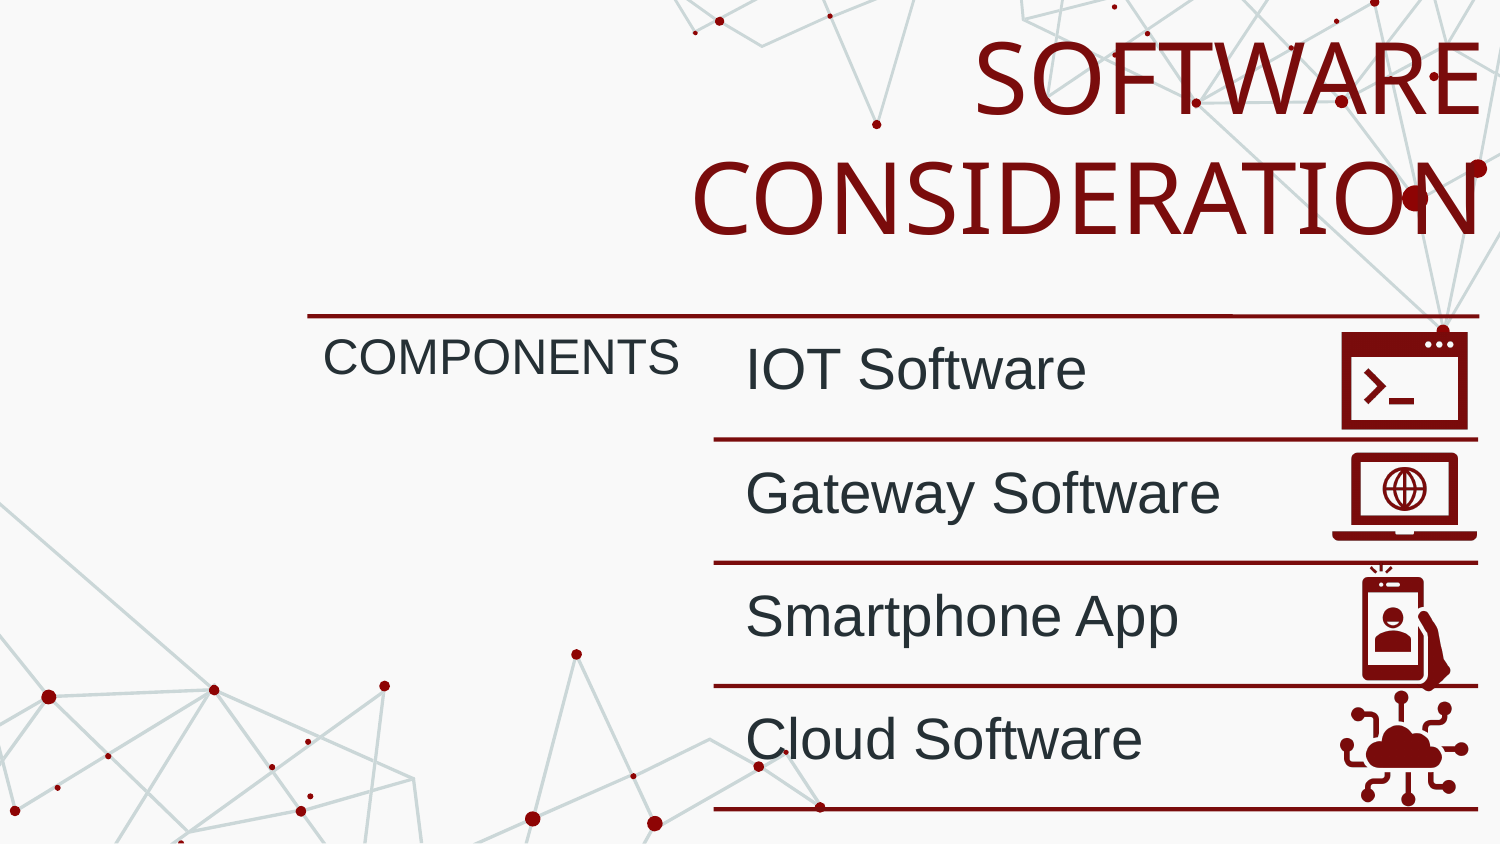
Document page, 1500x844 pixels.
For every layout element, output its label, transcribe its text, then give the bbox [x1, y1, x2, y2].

picture [1329, 305, 1480, 816]
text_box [1475, 579, 1480, 816]
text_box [307, 315, 1332, 816]
title SOFTWARE CONSIDERATION [433, 0, 1500, 256]
